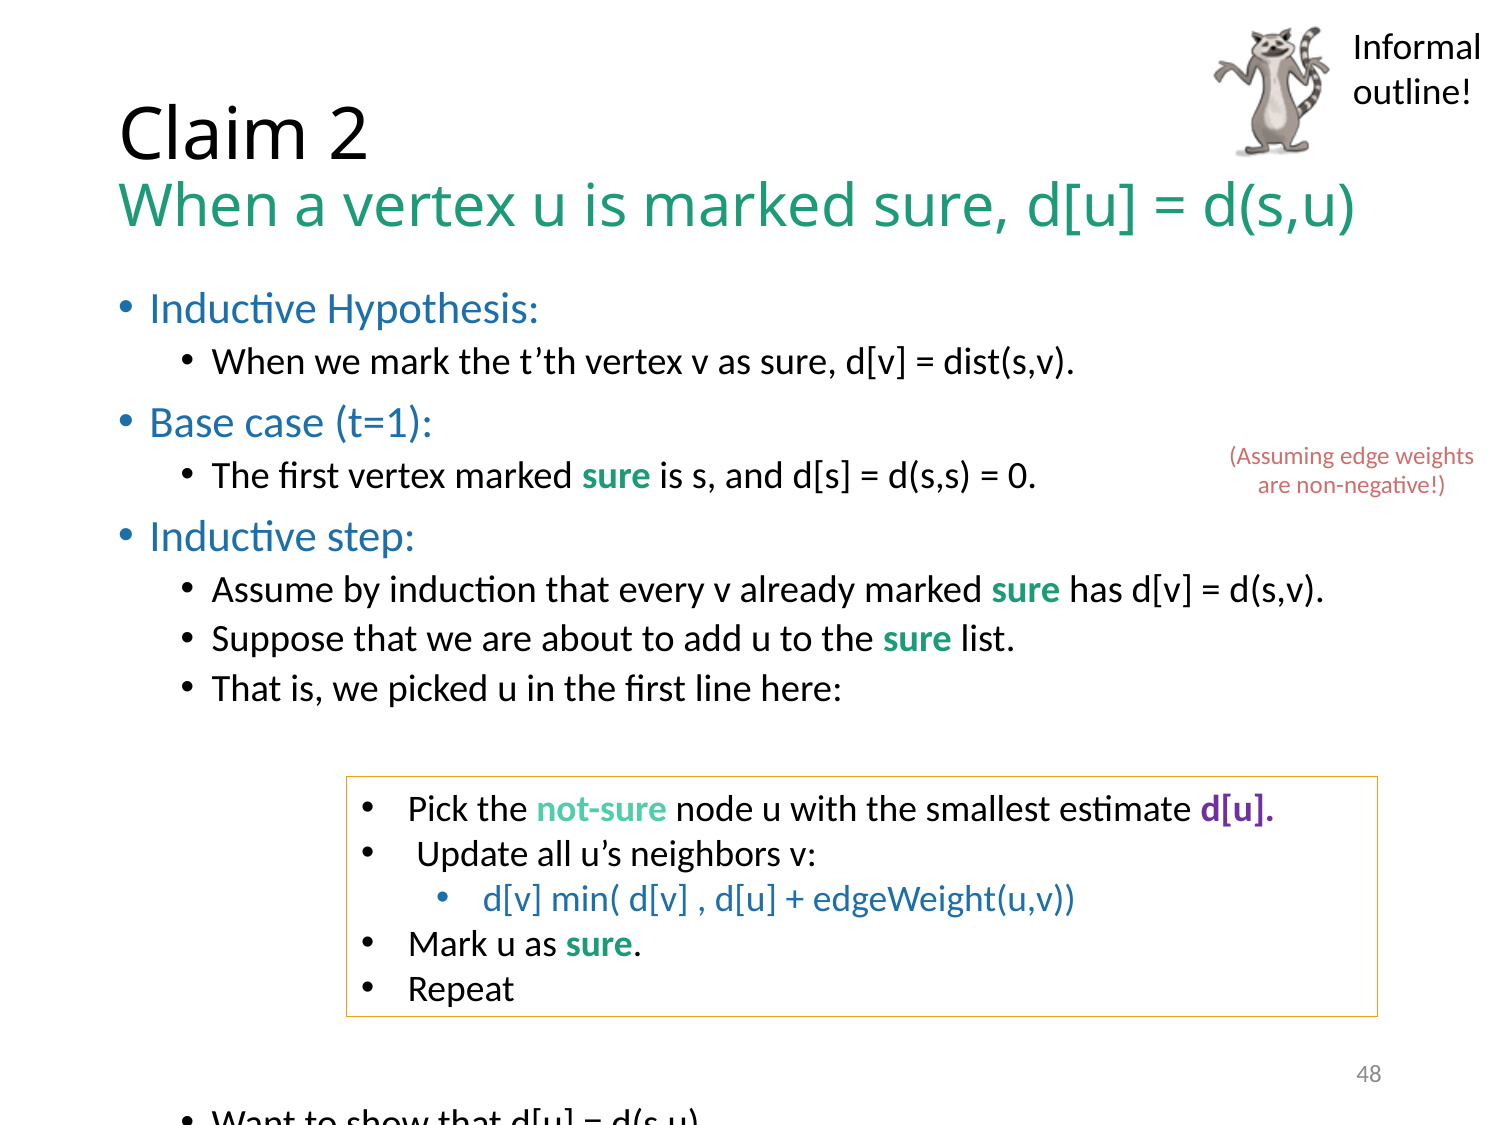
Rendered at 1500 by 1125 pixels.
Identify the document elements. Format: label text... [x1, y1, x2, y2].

picture [1203, 14, 1339, 169]
slide_number 48 [1059, 1042, 1397, 1103]
title Claim 2 When a vertex u is marked sure, d[u] = d(s,u) [103, 59, 1397, 277]
list Inductive Hypothesis: When we mark the t’th vertex v as sure, d[v] = dist(s,v). Base case (t=1): The first vertex marked sure is s, and d[s] = d(s,s) = 0. Inductive step: Assume by induction that every v already marked sure has d[v] = d(s,v). Suppose that we are about to add u to the sure list. That is, we picked u in the first line here: Want to show that d[u] = d(s,u). [103, 277, 1397, 1125]
text_box (Assuming edge weights are non-negative!) [1203, 431, 1500, 507]
text_box Informal outline! [1339, 14, 1500, 120]
